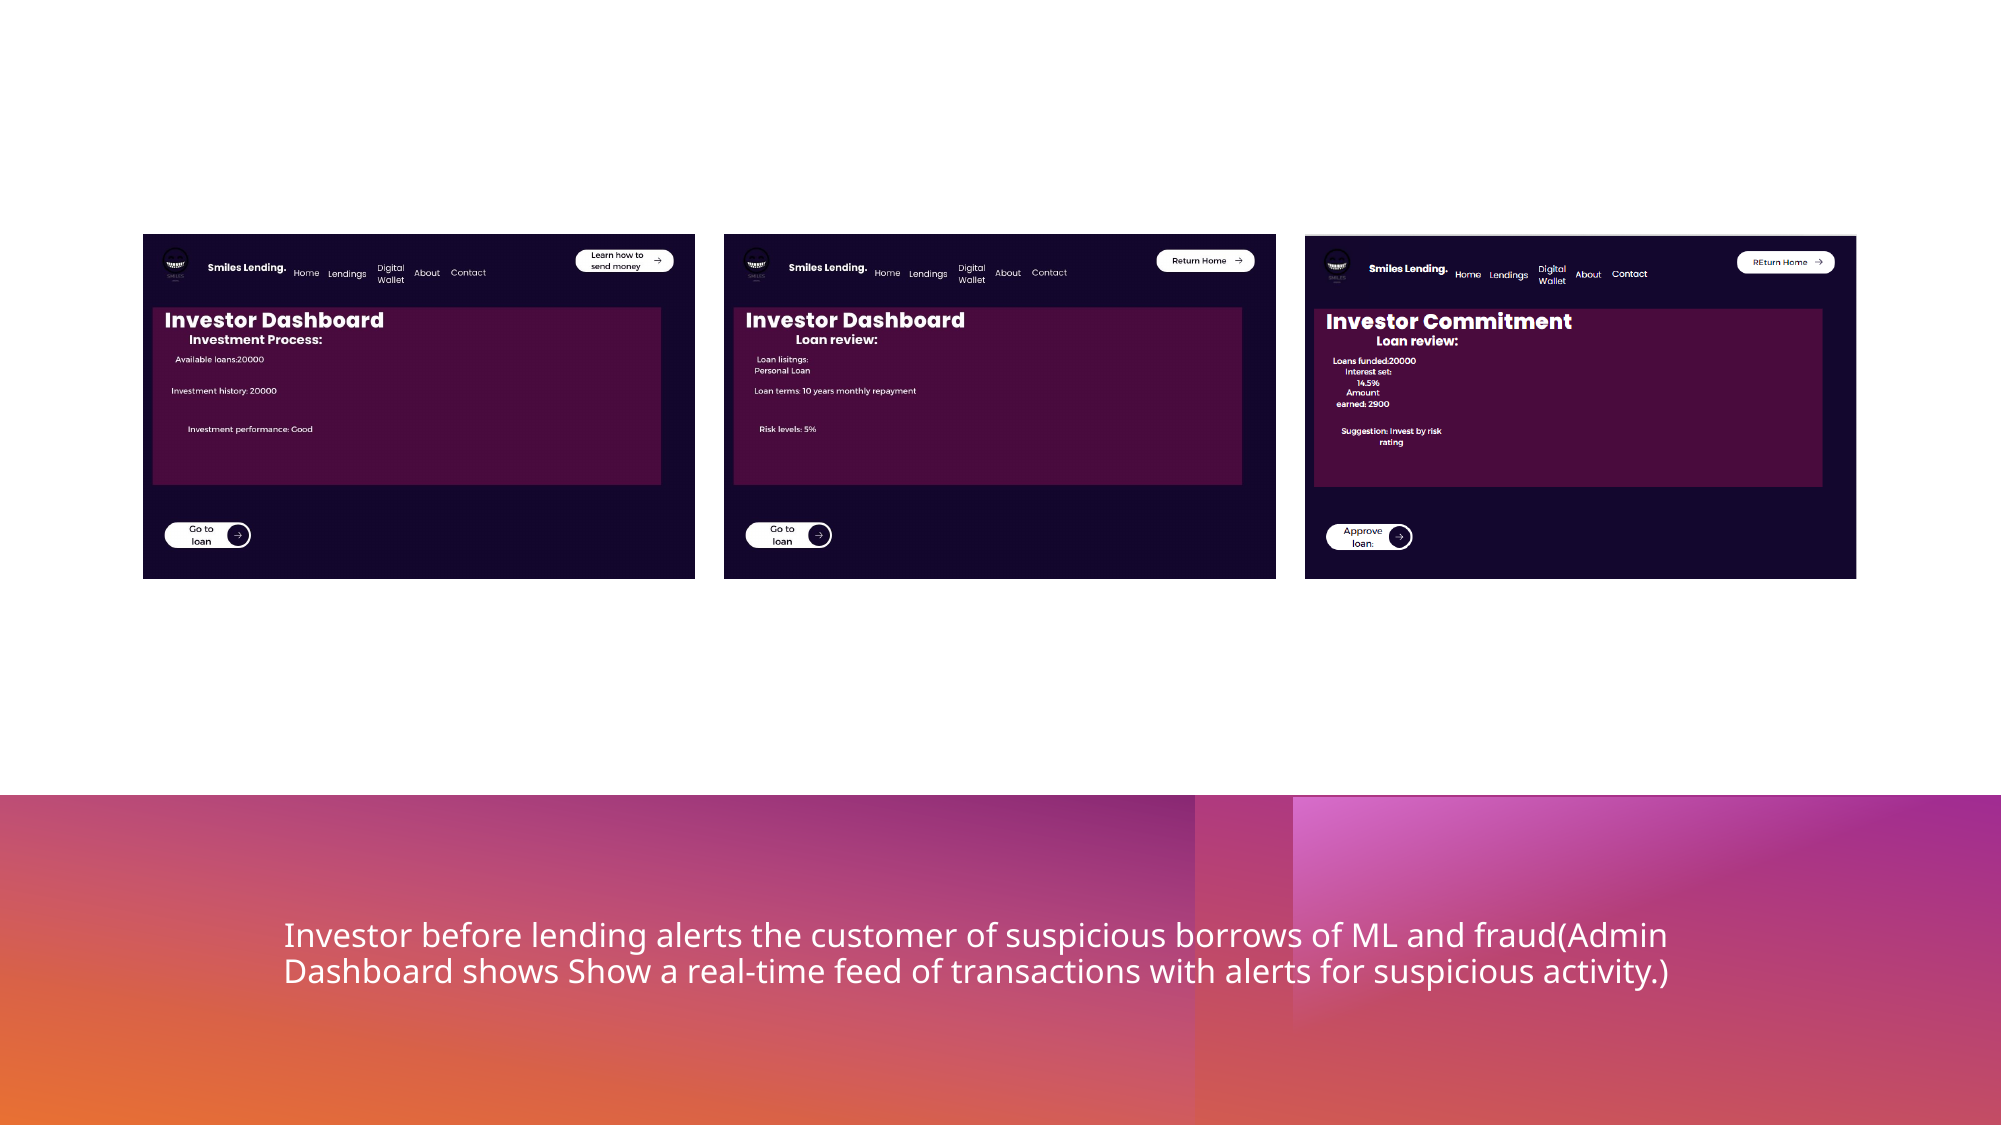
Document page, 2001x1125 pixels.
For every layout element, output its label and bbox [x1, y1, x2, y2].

text_box [0, 795, 2000, 1125]
picture [724, 233, 1277, 580]
list [143, 233, 696, 580]
picture [1305, 234, 1857, 580]
